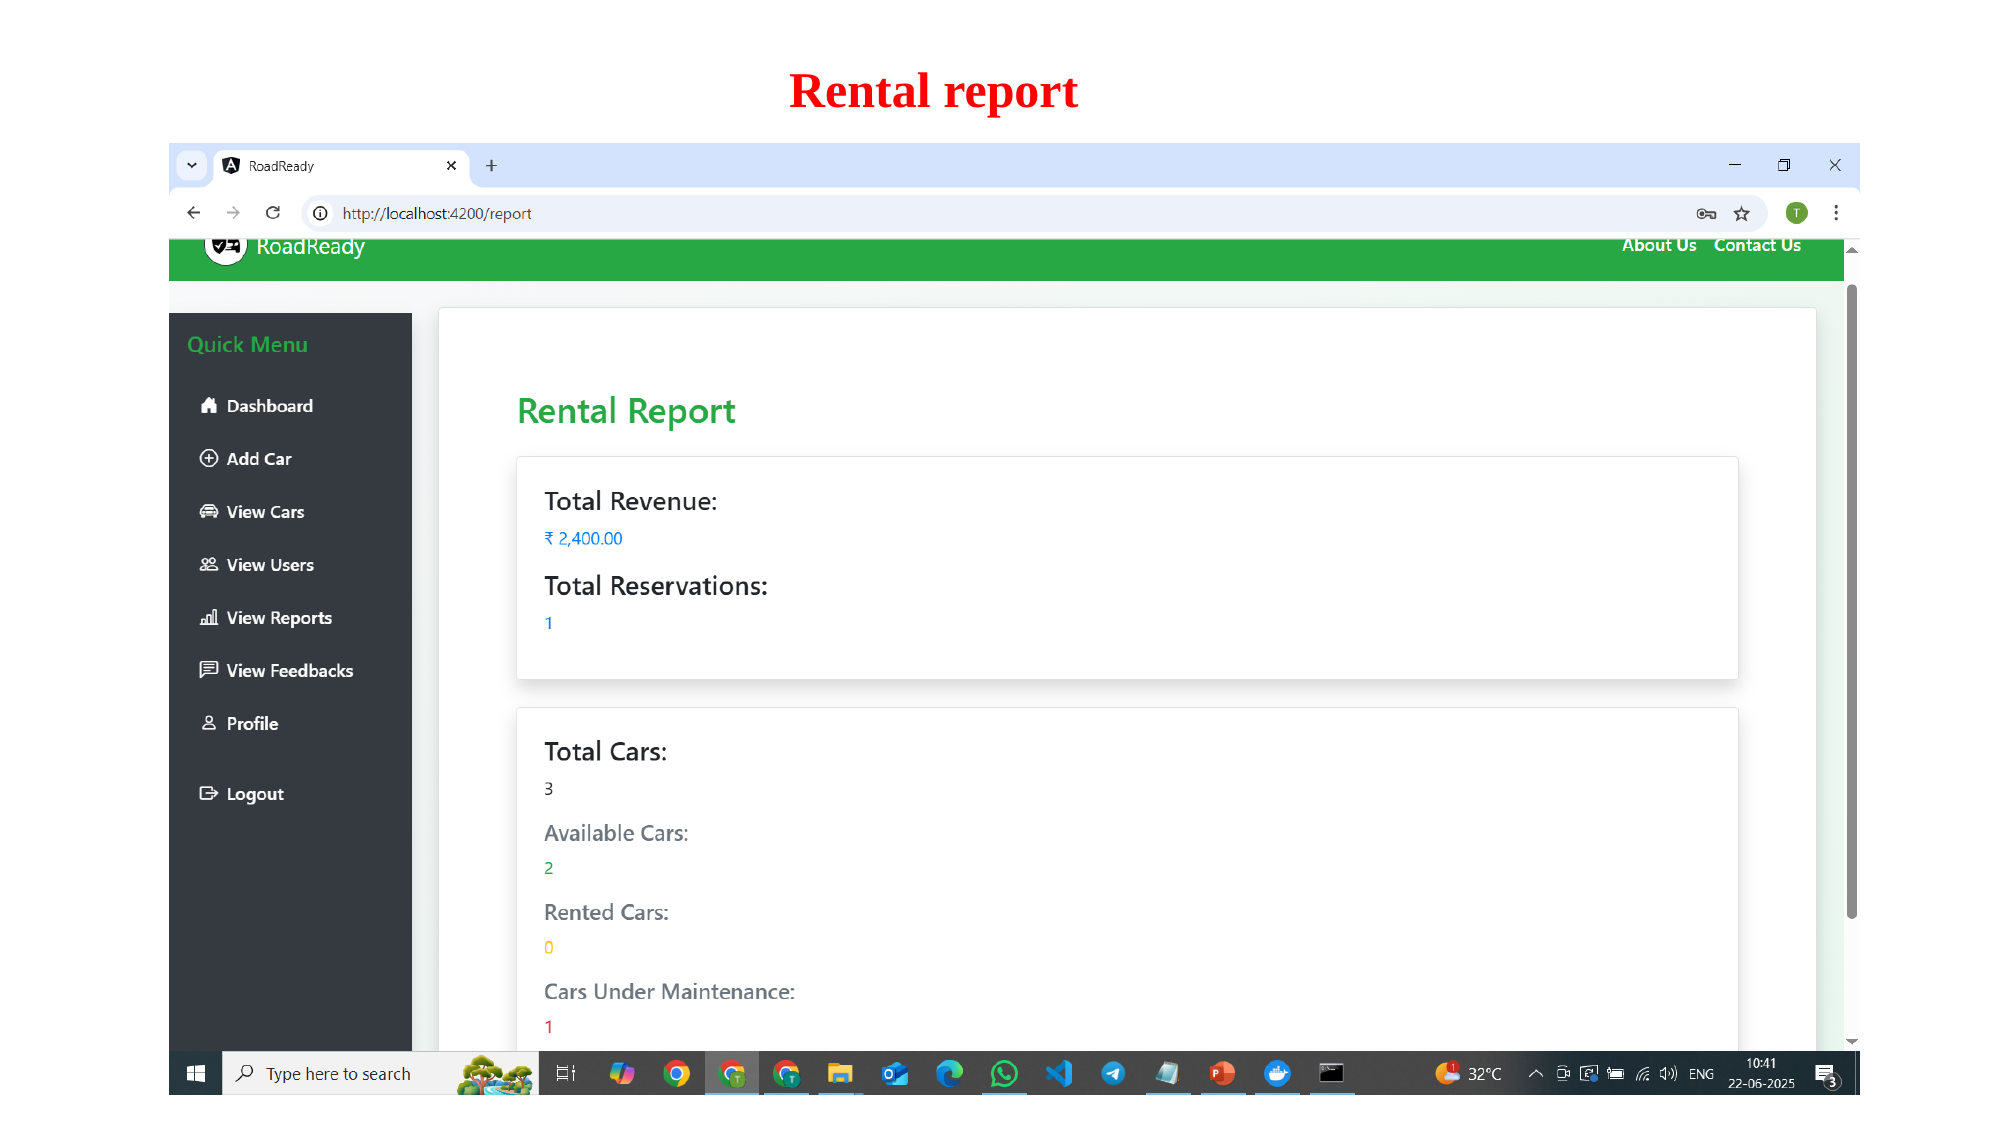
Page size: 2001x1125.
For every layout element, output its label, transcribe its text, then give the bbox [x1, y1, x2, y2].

text_box Rental report [774, 50, 1454, 126]
picture [169, 143, 1860, 1095]
